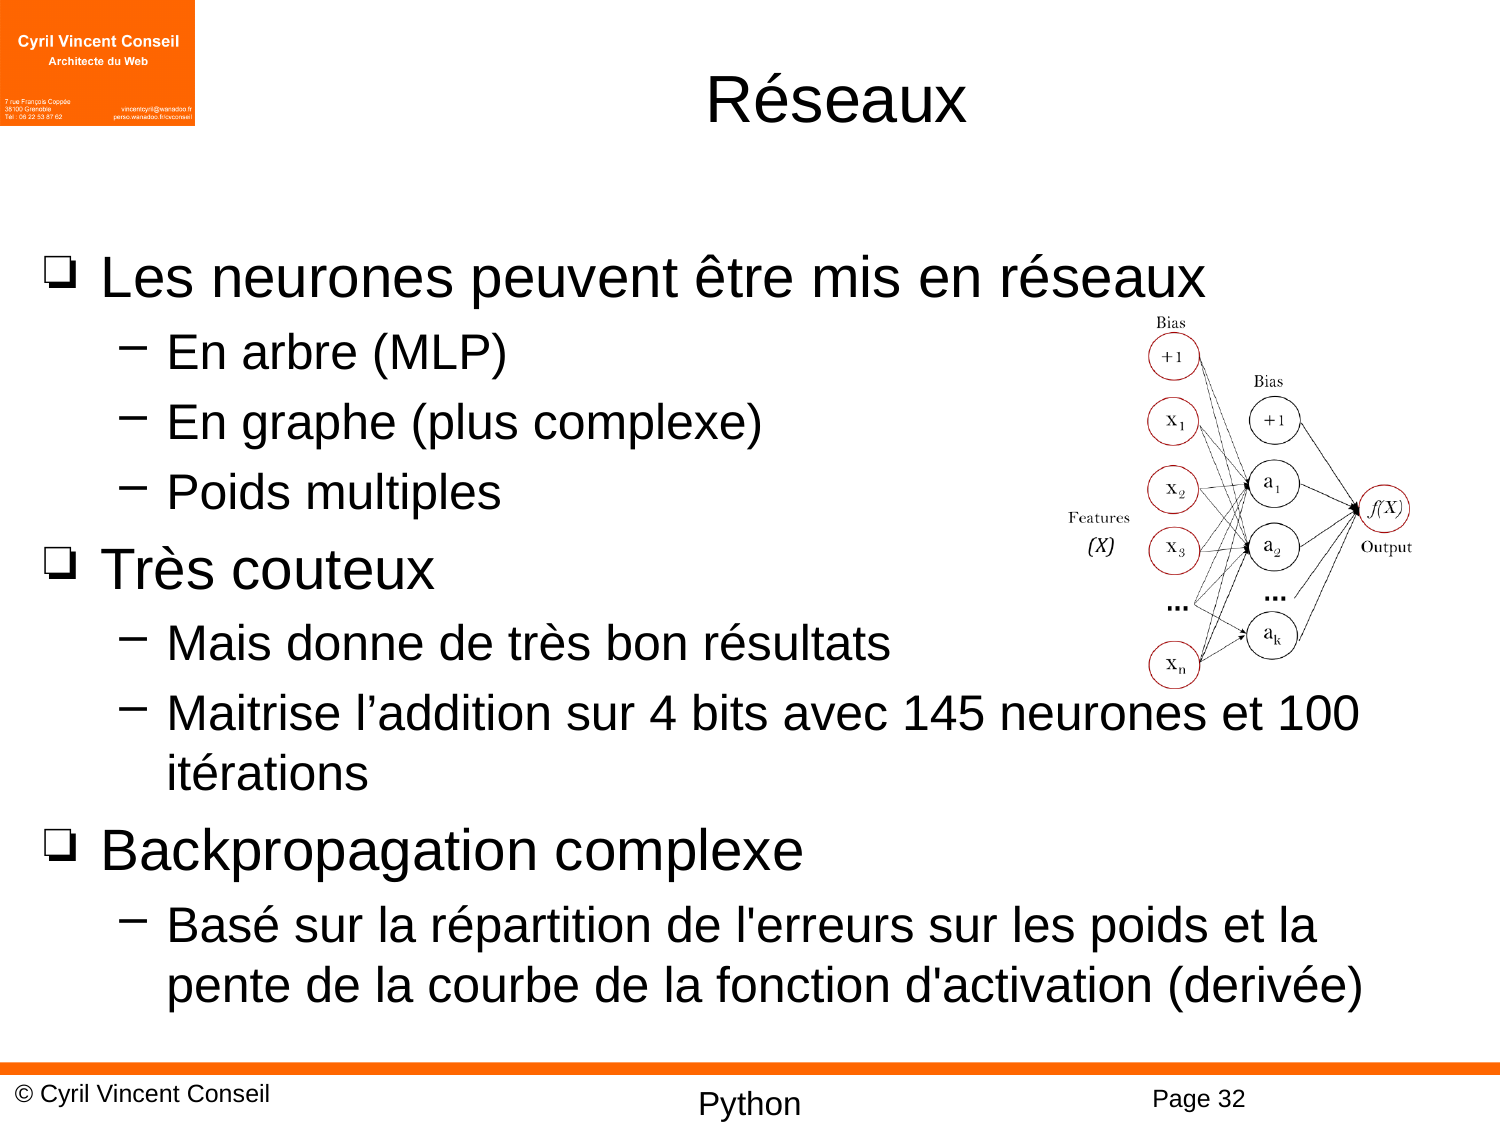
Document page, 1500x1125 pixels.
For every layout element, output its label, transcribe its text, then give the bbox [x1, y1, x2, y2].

list Les neurones peuvent être mis en réseaux En arbre (MLP) En graphe (plus complexe) Poids multiples Très couteux Mais donne de très bon résultats Maitrise l’addition sur 4 bits avec 145 neurones et 100 itérations Backpropagation complexe Basé sur la répartition de l'erreurs sur les poids et la pente de la courbe de la fonction d'activation (derivée) [29, 231, 1468, 1059]
picture [1068, 316, 1412, 690]
title Réseaux [194, 2, 1480, 190]
picture [0, 0, 195, 126]
